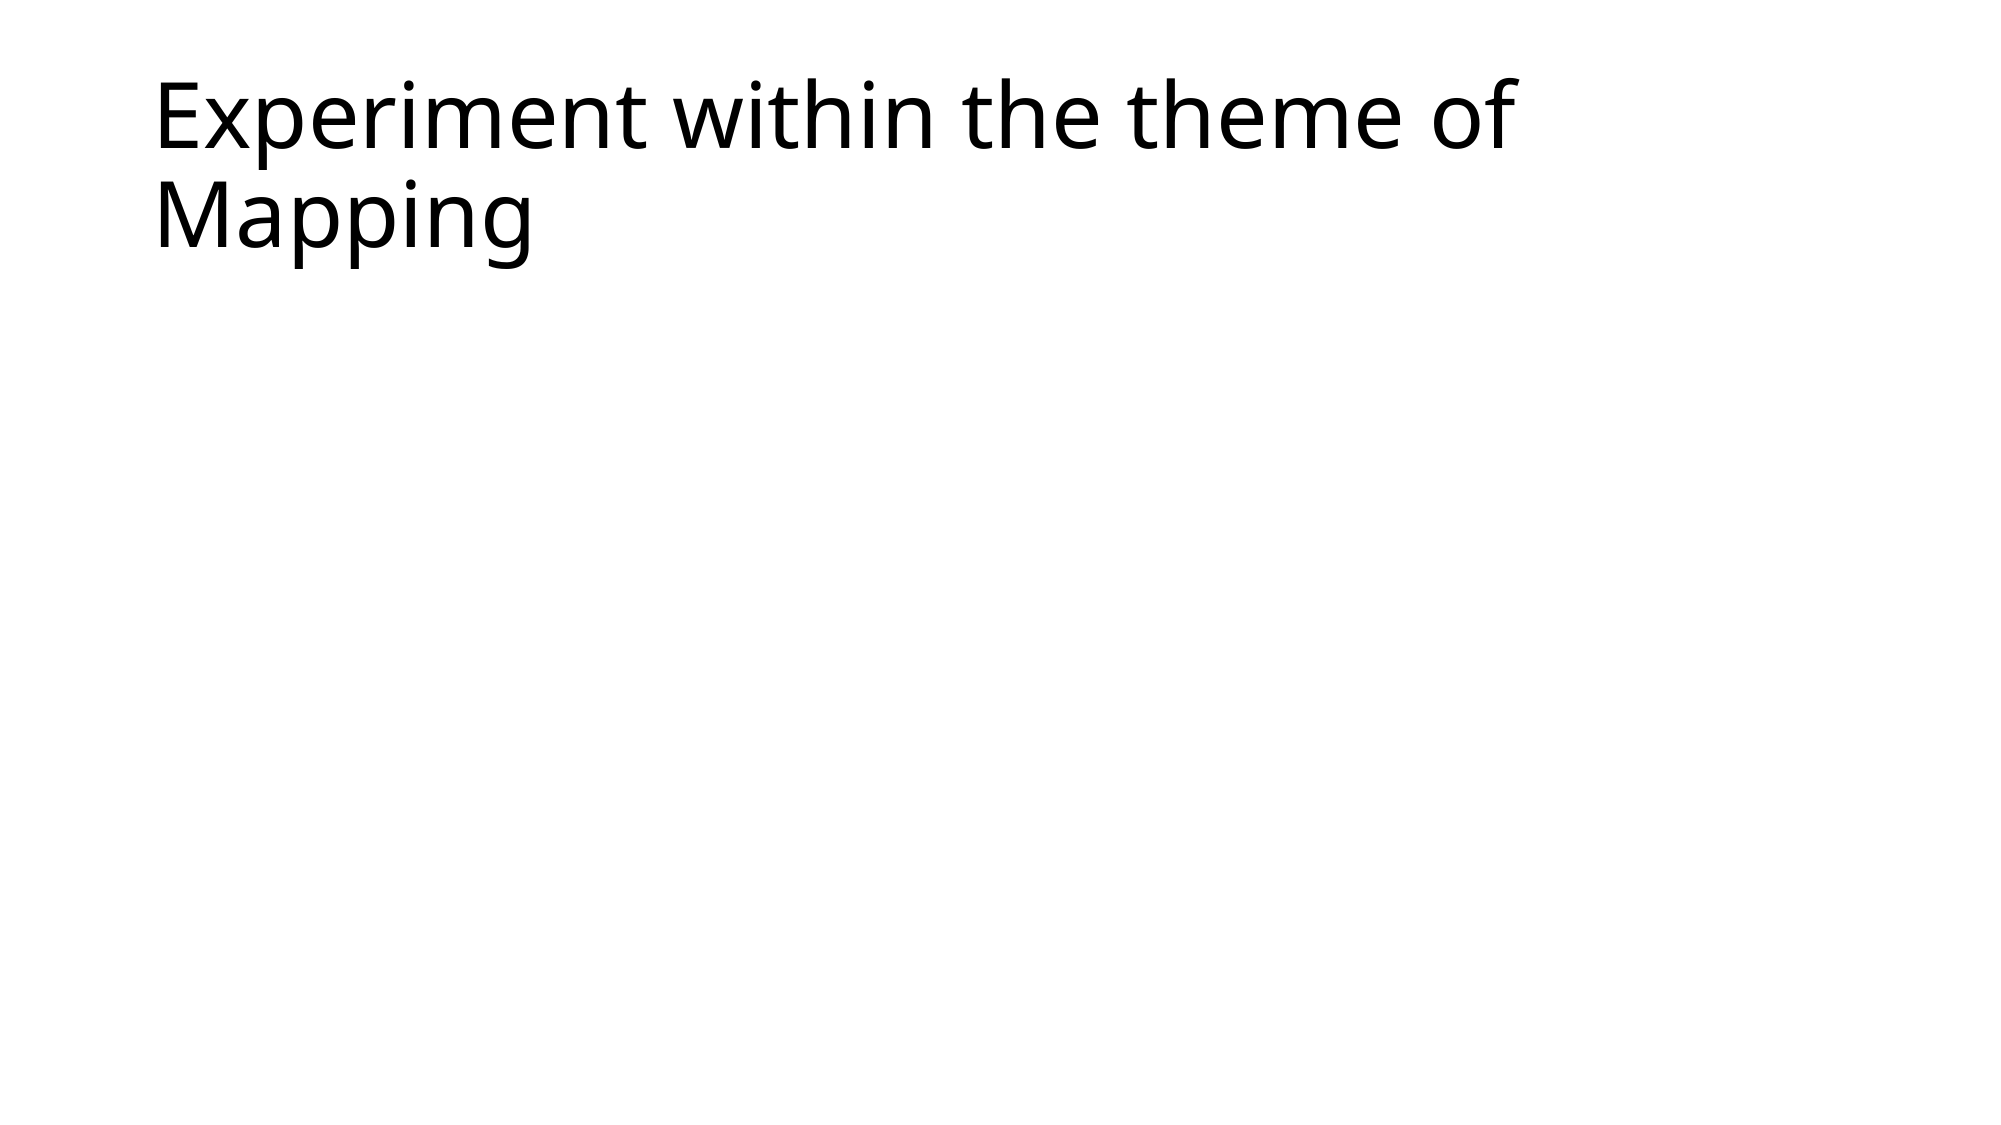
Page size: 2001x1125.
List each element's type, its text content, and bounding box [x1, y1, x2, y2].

title Experiment within the theme of Mapping [137, 59, 1863, 278]
